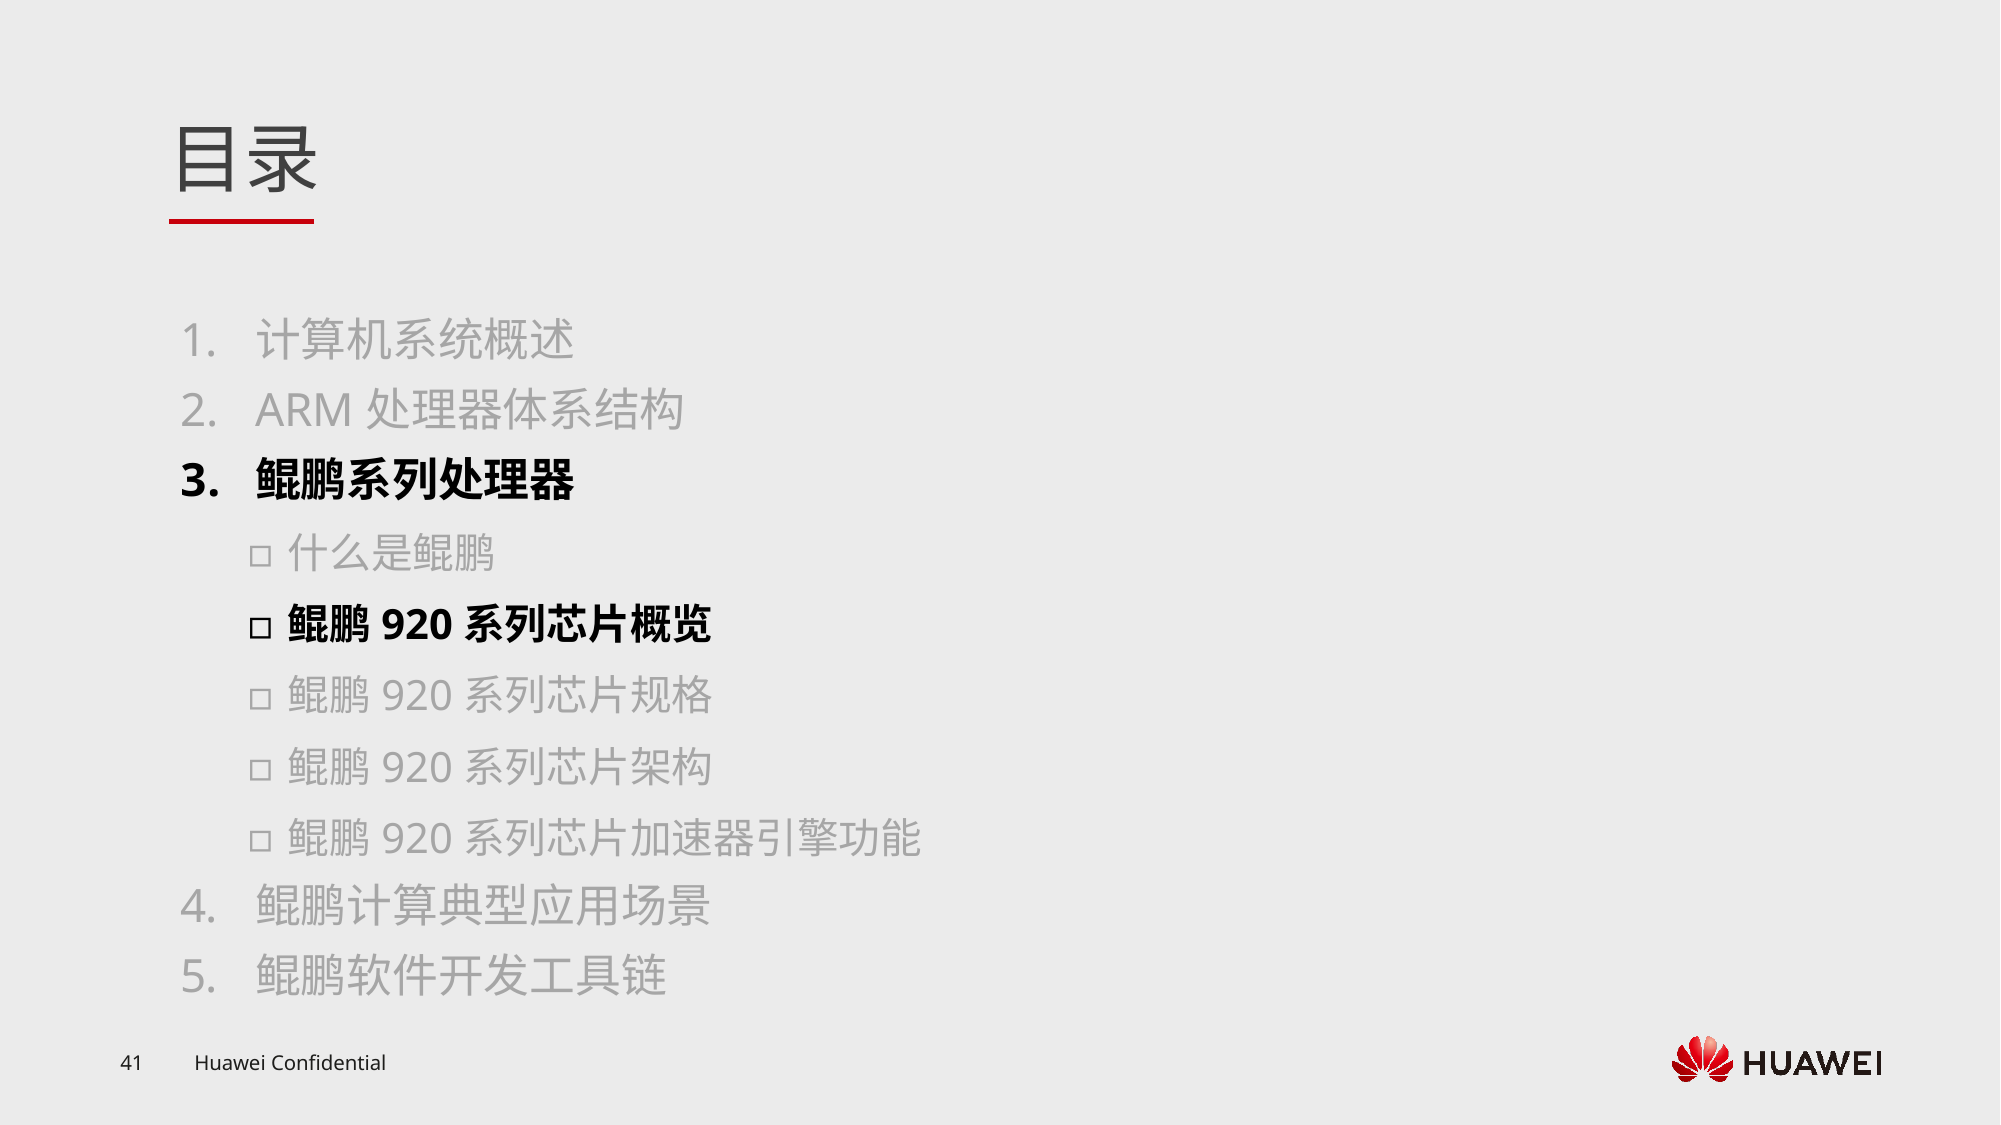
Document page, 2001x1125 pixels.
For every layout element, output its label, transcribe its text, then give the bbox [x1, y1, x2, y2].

list 计算机系统概述 ARM处理器体系结构 鲲鹏系列处理器 什么是鲲鹏 鲲鹏920系列芯片概览 鲲鹏920系列芯片规格 鲲鹏920系列芯片架构 鲲鹏920系列芯片加速器引擎功能 鲲鹏计算典型应用场景 鲲鹏软件开发工具链 [166, 302, 1834, 971]
picture [1672, 1036, 1881, 1082]
